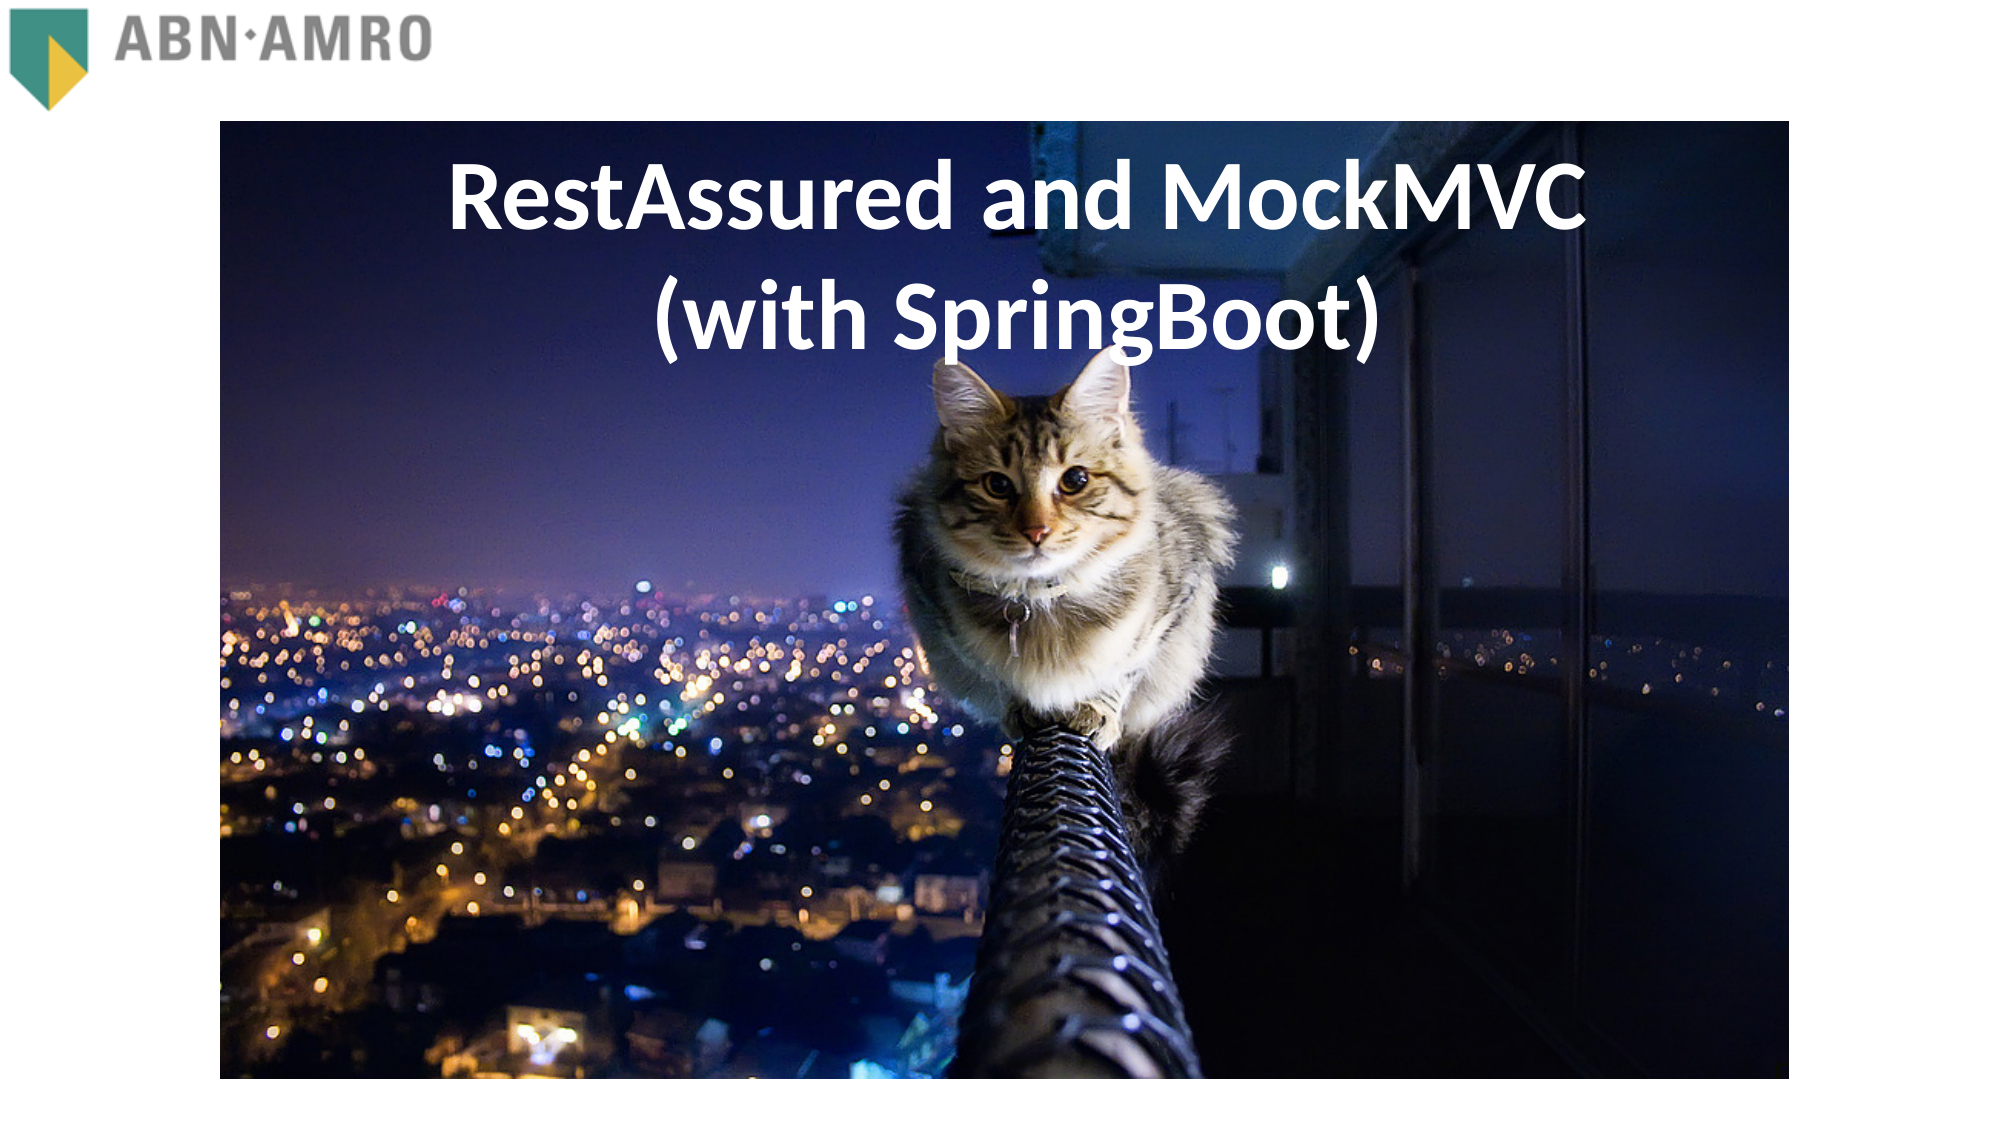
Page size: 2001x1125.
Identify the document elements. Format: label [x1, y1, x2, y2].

picture [0, 0, 1789, 1079]
